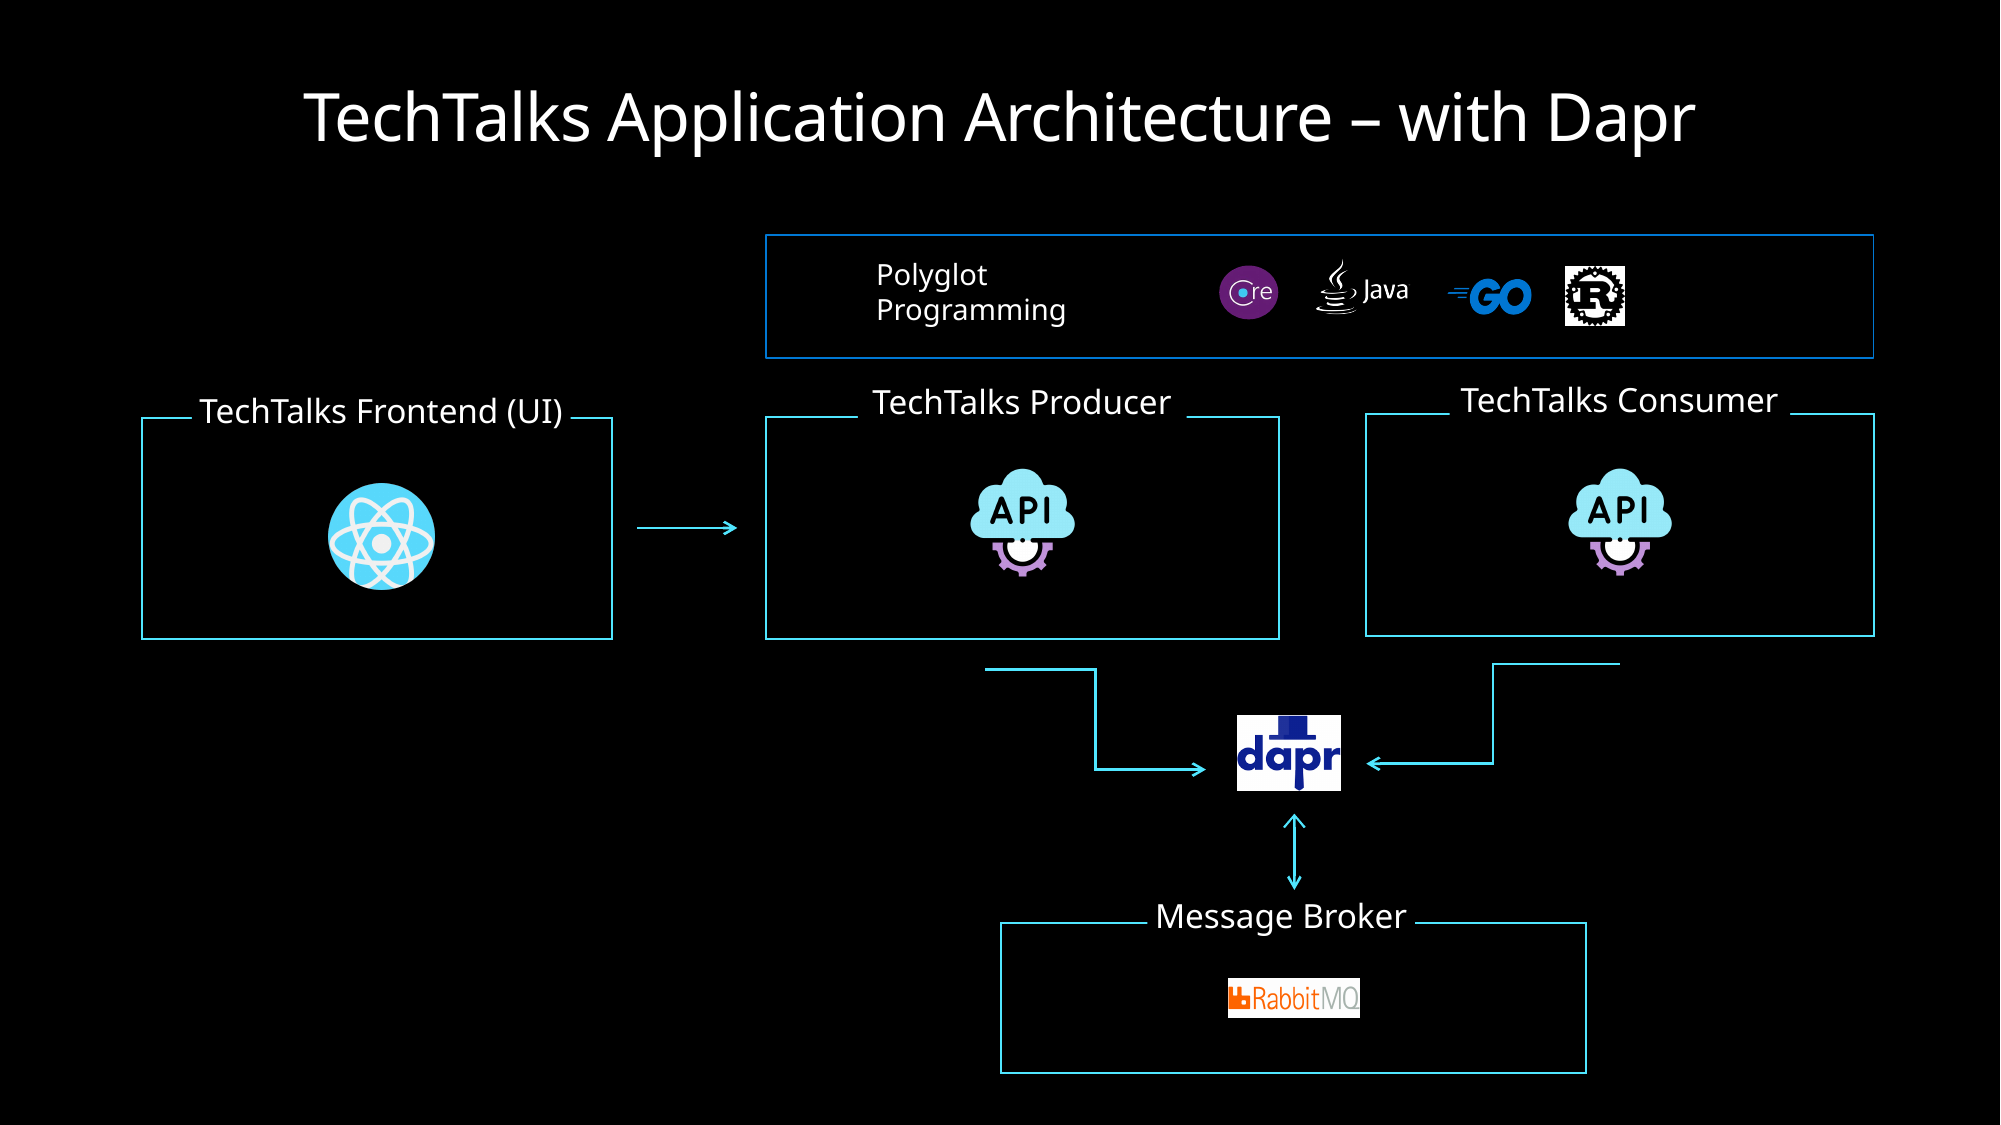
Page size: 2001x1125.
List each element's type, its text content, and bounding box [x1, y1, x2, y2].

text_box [1001, 899, 1587, 1074]
title TechTalks Application Architecture – with Dapr [96, 75, 1904, 156]
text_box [765, 385, 1279, 640]
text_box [984, 669, 1207, 770]
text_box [1366, 383, 1874, 637]
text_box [1365, 663, 1621, 764]
picture [328, 483, 435, 590]
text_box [765, 234, 1874, 359]
picture [1236, 714, 1341, 791]
picture [1561, 463, 1679, 581]
picture [964, 464, 1081, 581]
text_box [141, 395, 613, 640]
